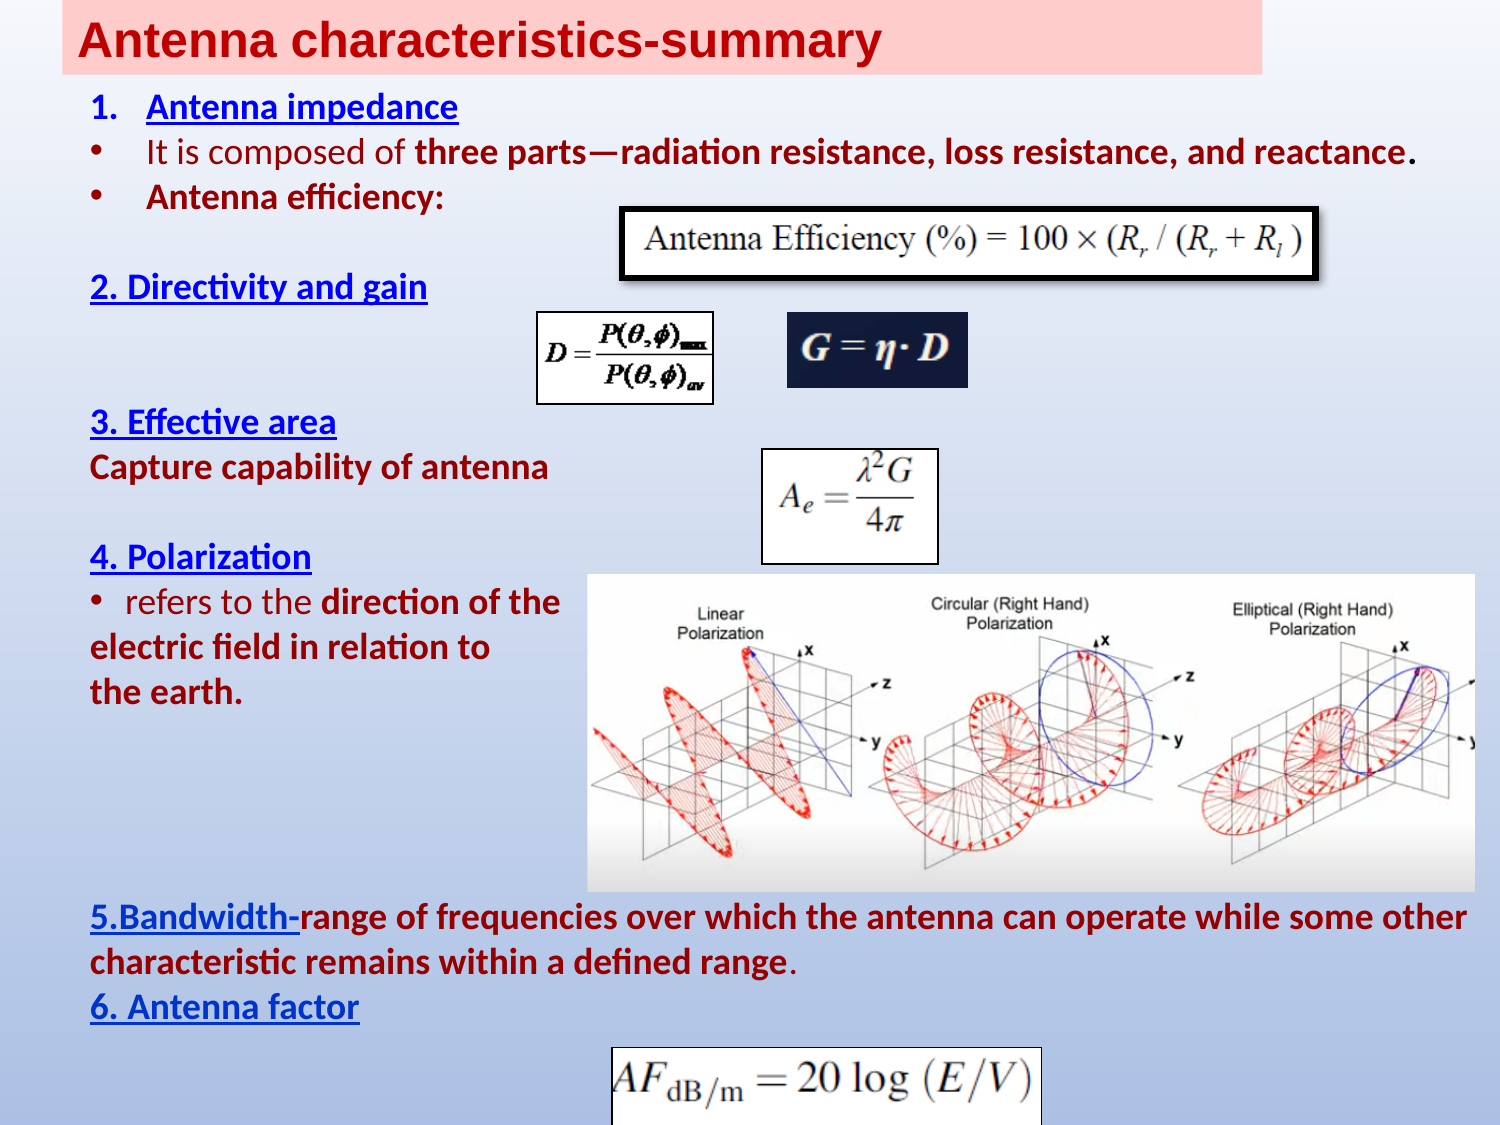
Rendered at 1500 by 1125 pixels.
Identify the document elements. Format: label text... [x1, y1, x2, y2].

picture [587, 574, 1475, 892]
picture [787, 312, 968, 388]
picture [762, 449, 938, 564]
picture [537, 312, 713, 404]
text_box Antenna impedance It is composed of three parts—radiation resistance, loss resistance, and reactance. Antenna efficiency: 2. Directivity and gain 3. Effective area Capture capability of antenna 4. Polarization refers to the direction of the electric field in relation to the earth. 5.Bandwidth-range of frequencies over which the antenna can operate while some other characteristic remains within a defined range. 6. Antenna factor [74, 74, 1500, 1125]
picture [612, 1048, 1041, 1125]
picture [624, 212, 1313, 275]
text_box Antenna characteristics-summary [62, 0, 1263, 75]
